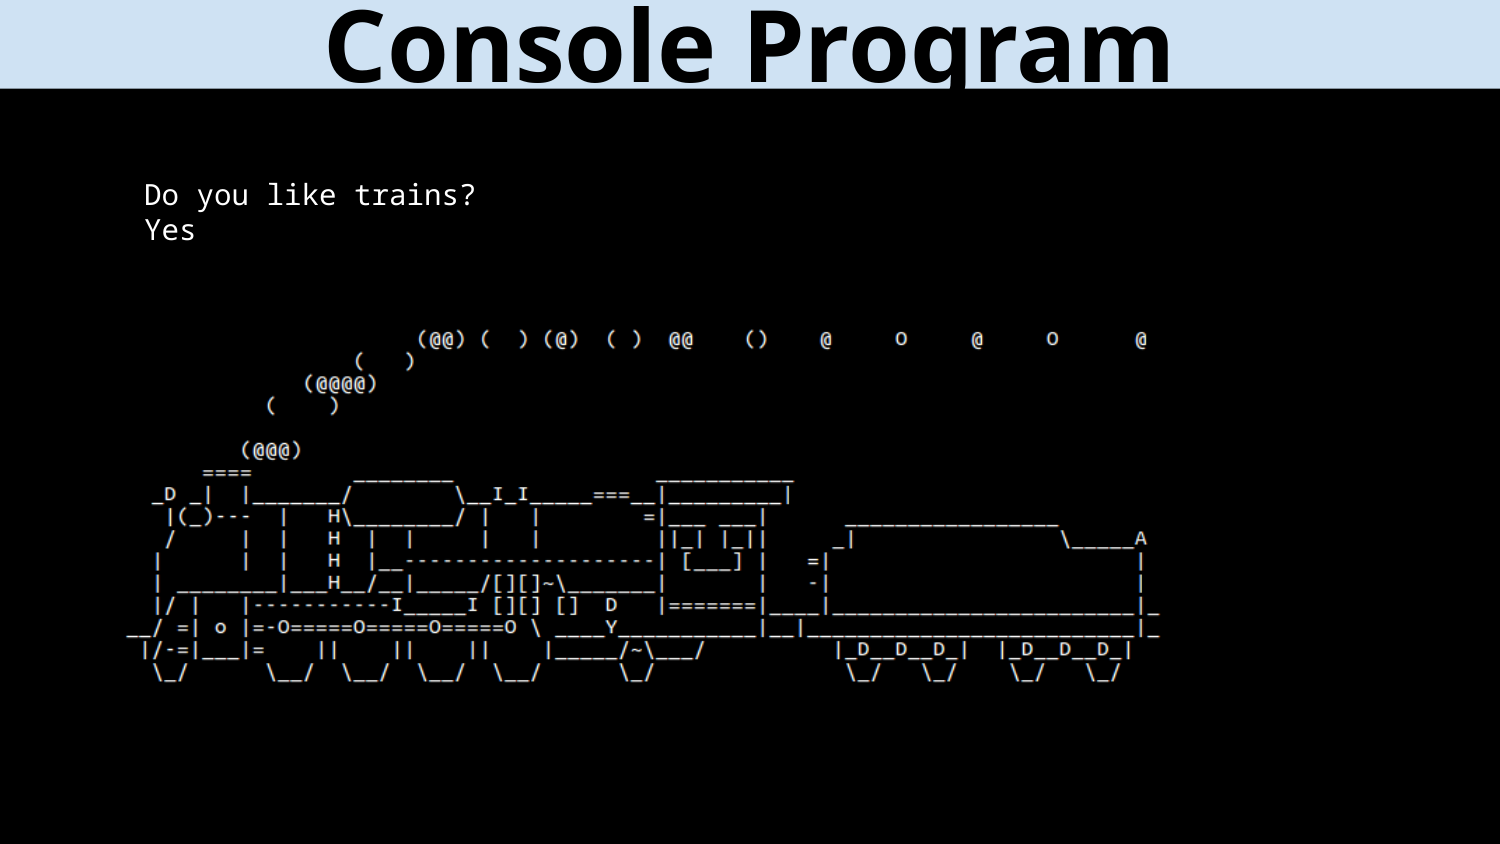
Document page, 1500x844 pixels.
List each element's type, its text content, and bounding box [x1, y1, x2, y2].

text_box Do you like trains? Yes [129, 160, 1148, 265]
picture [107, 266, 1500, 825]
text_box Console Program [0, 0, 1500, 89]
